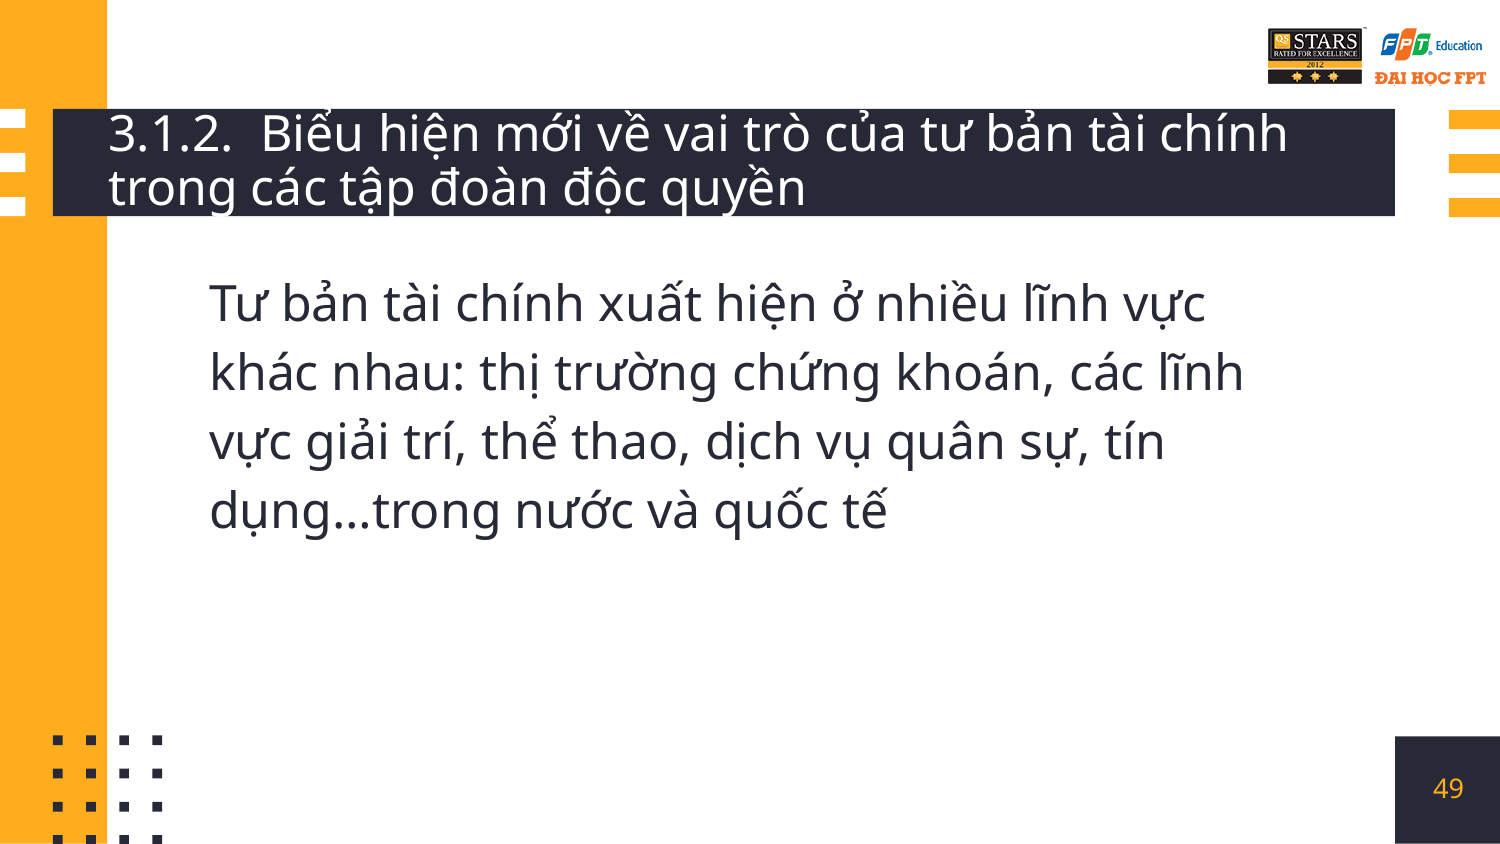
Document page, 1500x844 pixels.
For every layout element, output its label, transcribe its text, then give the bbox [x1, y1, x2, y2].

list Tư bản tài chính xuất hiện ở nhiều lĩnh vực khác nhau: thị trường chứng khoán, các lĩnh vực giải trí, thể thao, dịch vụ quân sự, tín dụng…trong nước và quốc tế [196, 262, 1288, 736]
picture [1268, 27, 1486, 86]
slide_number 49 [1395, 736, 1500, 844]
title 3.1.2. Biểu hiện mới về vai trò của tư bản tài chính trong các tập đoàn độc quyền [108, 108, 1396, 217]
